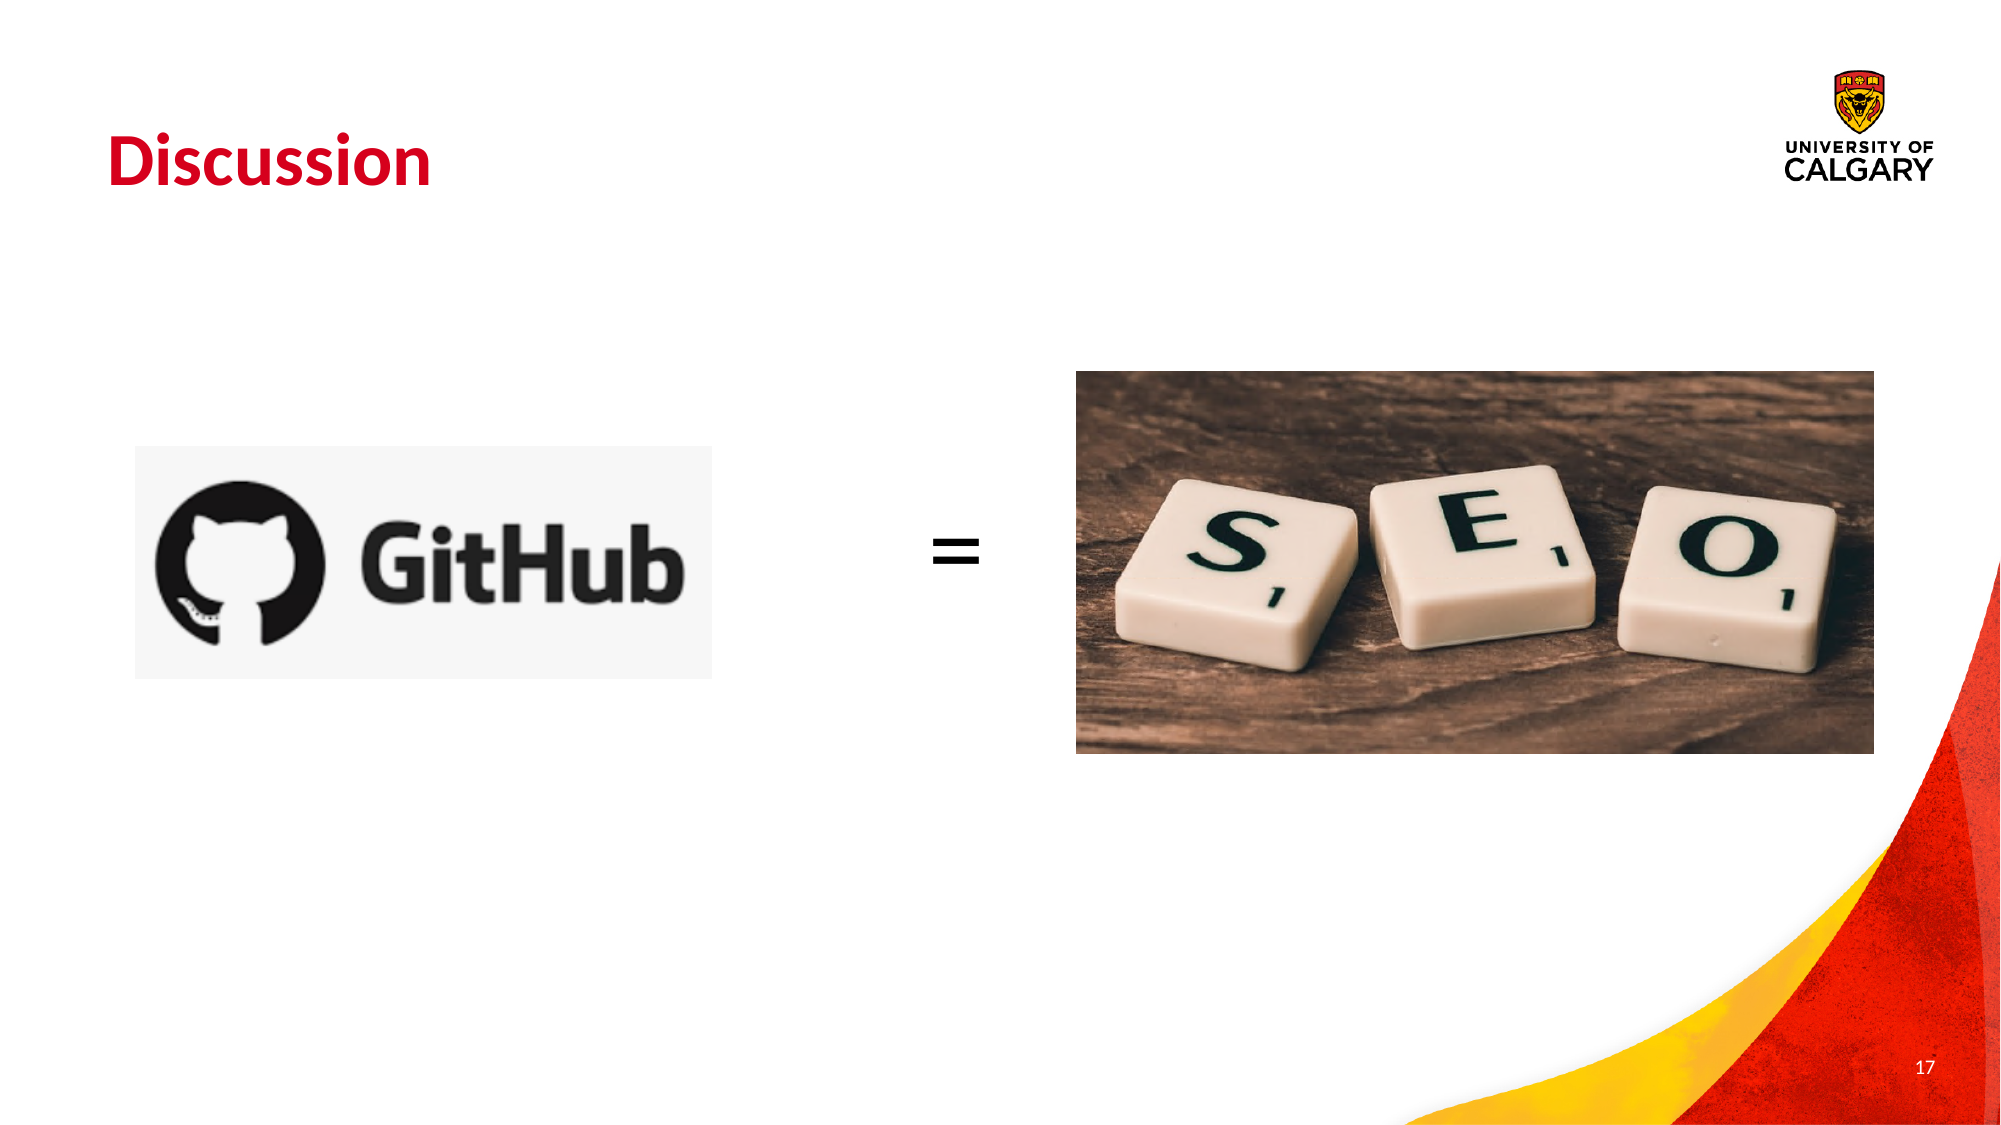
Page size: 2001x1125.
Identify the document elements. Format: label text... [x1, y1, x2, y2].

picture [0, 0, 2001, 1125]
title Discussion [92, 76, 1688, 246]
slide_number 17 [1500, 1046, 1951, 1107]
text_box = [913, 467, 1000, 618]
